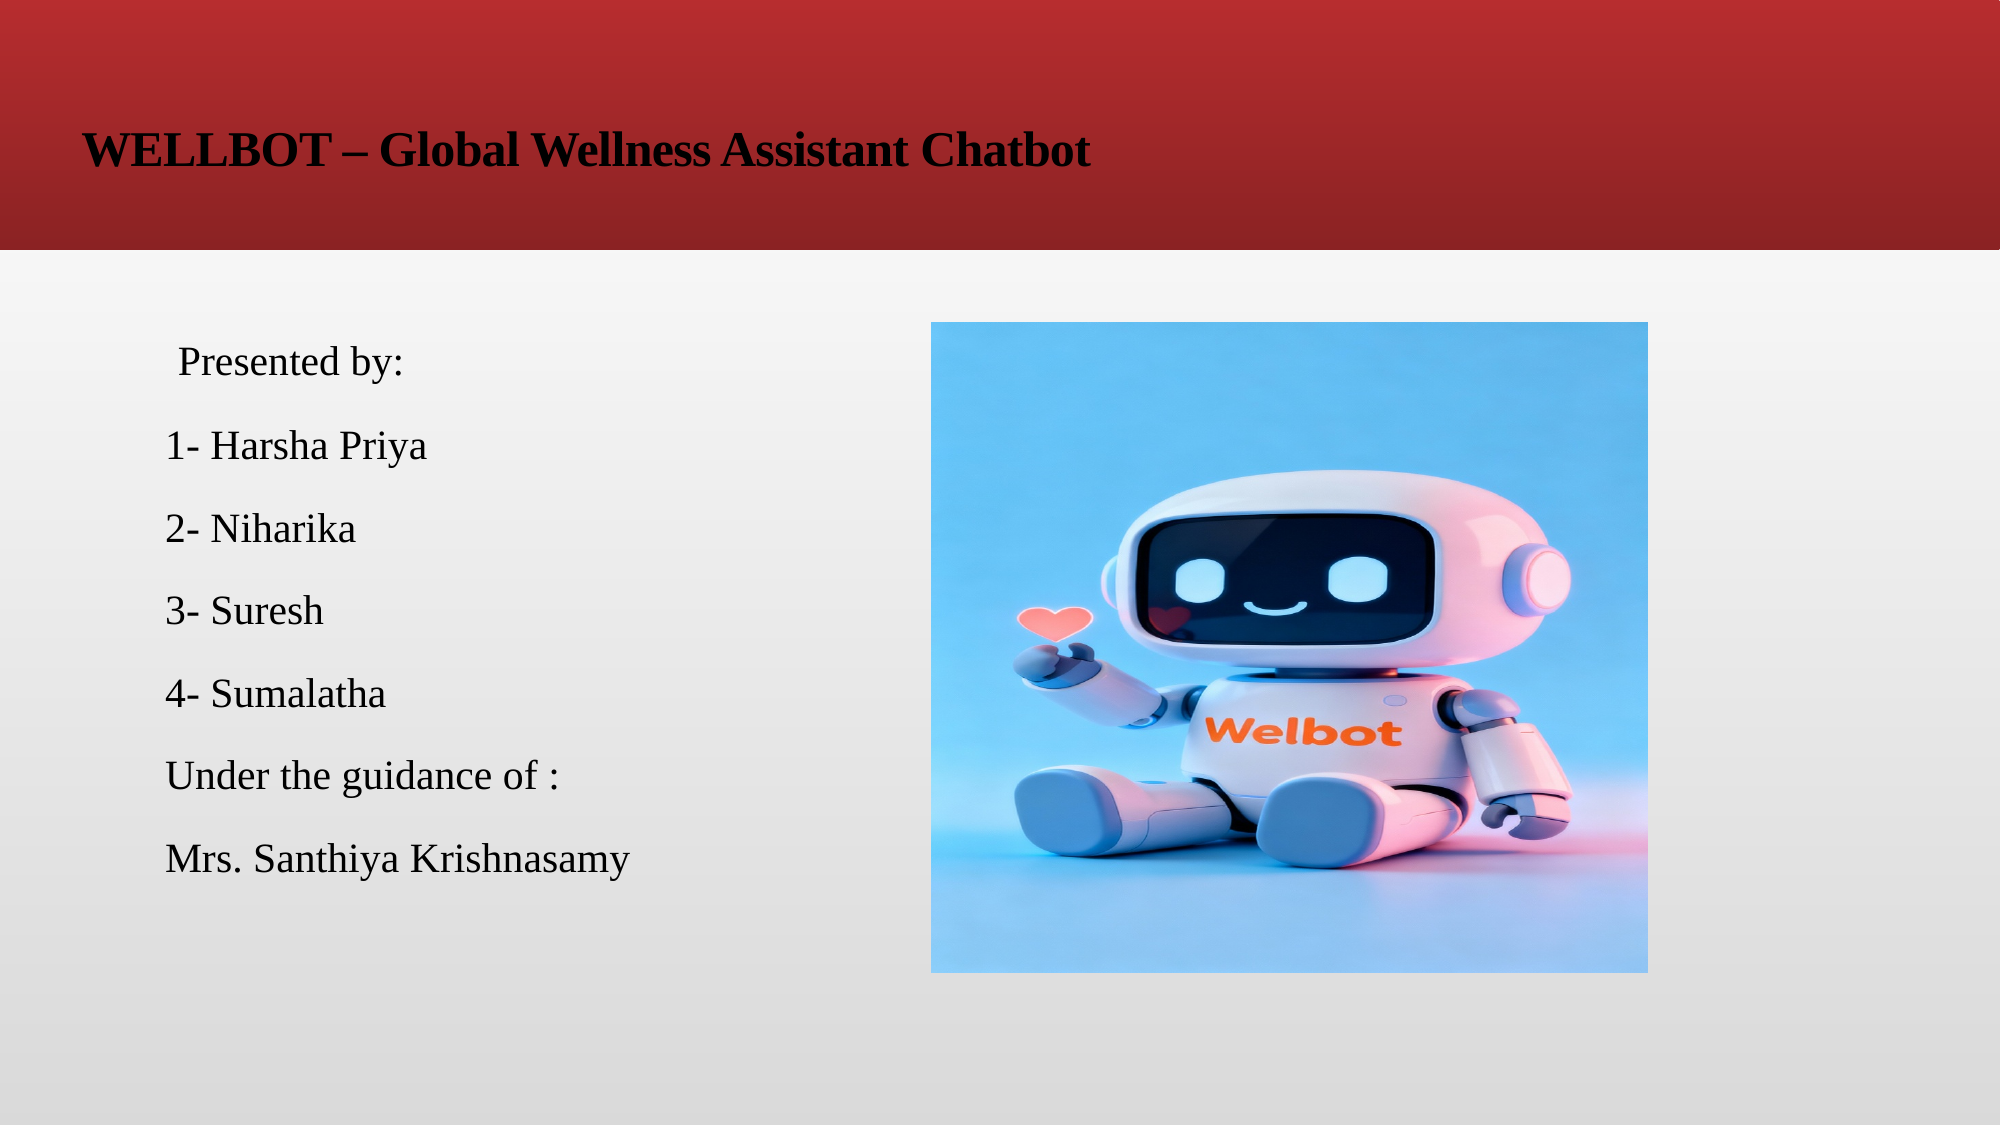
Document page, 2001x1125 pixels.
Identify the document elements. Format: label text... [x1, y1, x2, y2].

picture [931, 322, 1648, 973]
list Presented by: 1- Harsha Priya 2- Niharika 3- Suresh 4- Sumalatha Under the guidance of : Mrs. Santhiya Krishnasamy [150, 324, 1650, 1075]
title WELLBOT – Global Wellness Assistant Chatbot [66, 112, 1717, 249]
